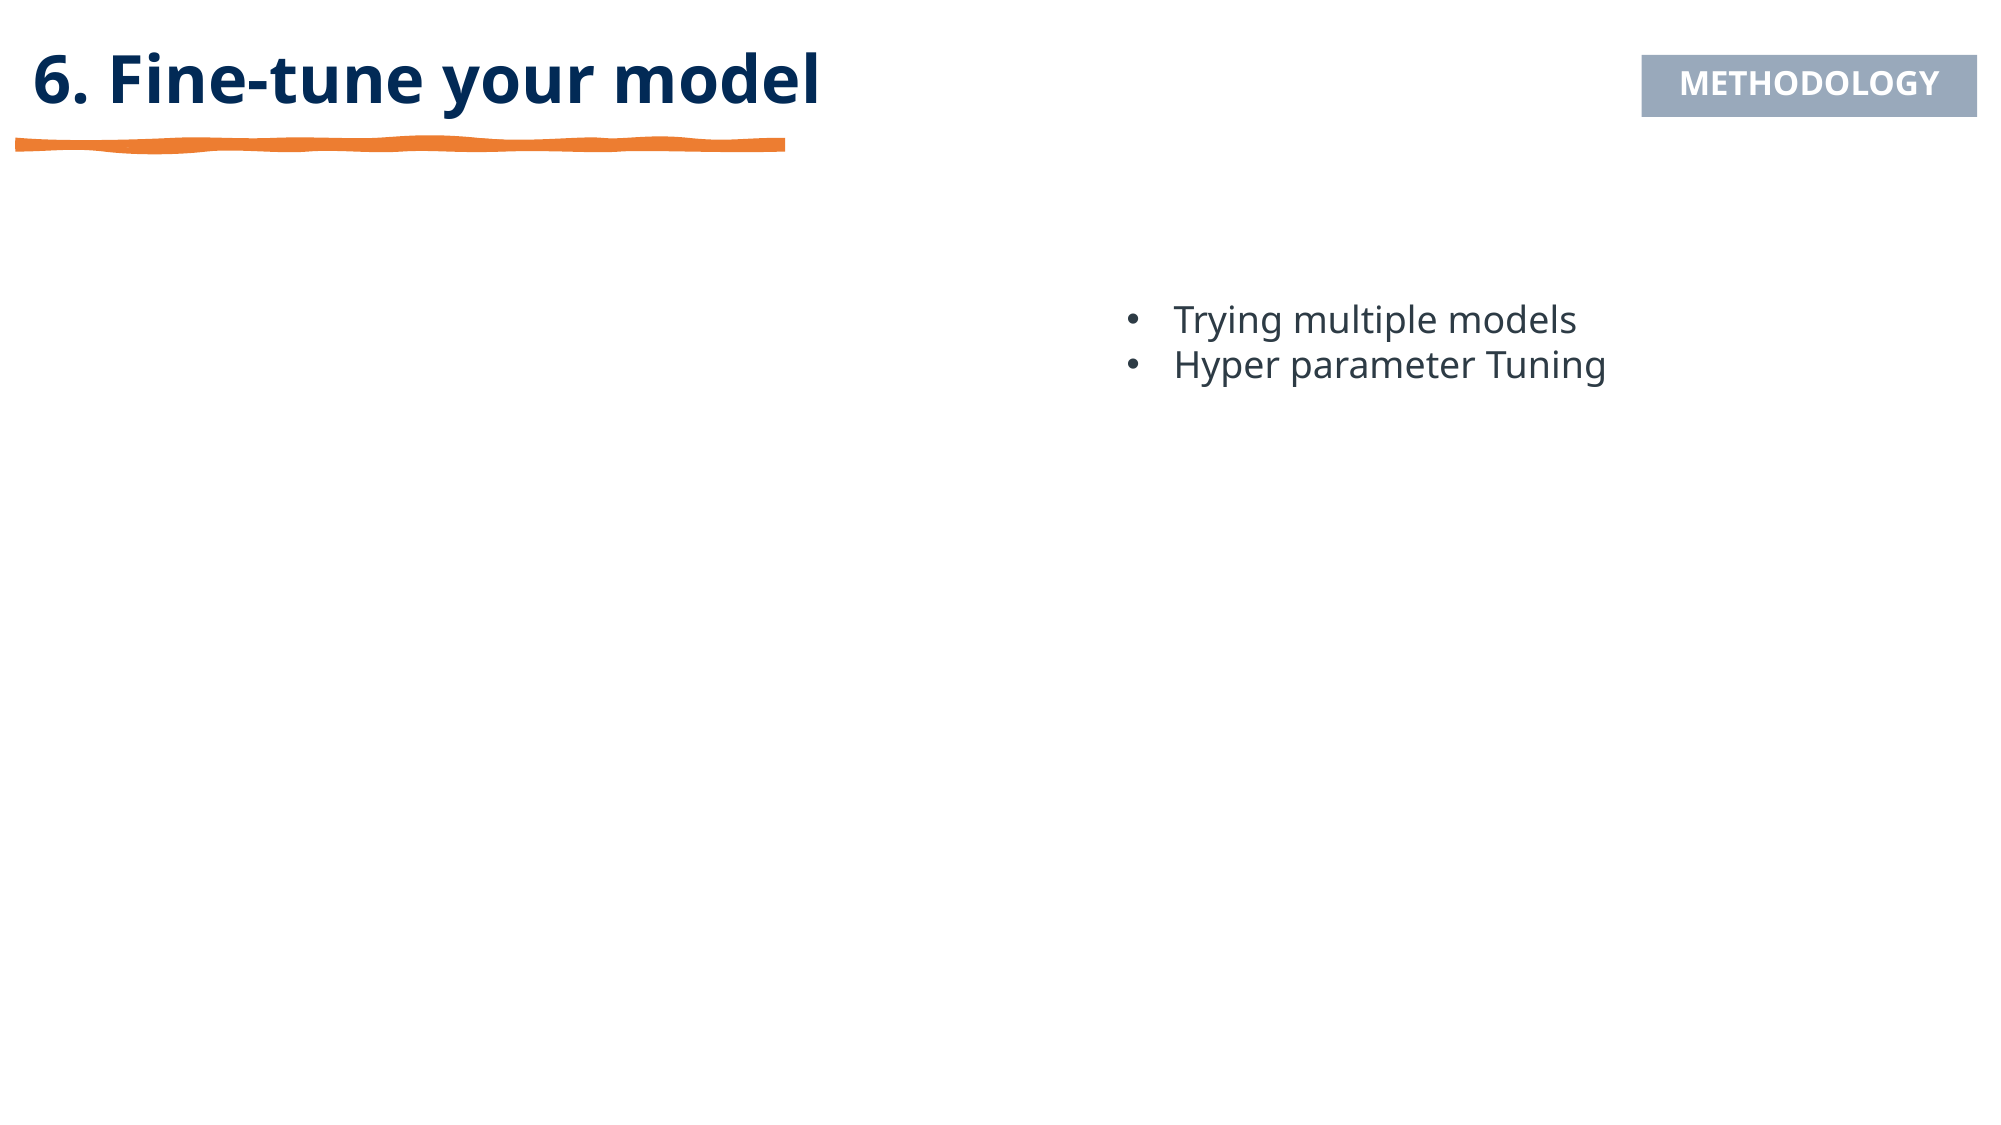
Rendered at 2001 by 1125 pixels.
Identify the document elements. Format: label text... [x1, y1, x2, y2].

text_box Trying multiple models Hyper parameter Tuning [1036, 288, 2000, 394]
text_box 6. Fine-tune your model [18, 15, 1978, 149]
text_box [99, 149, 212, 153]
